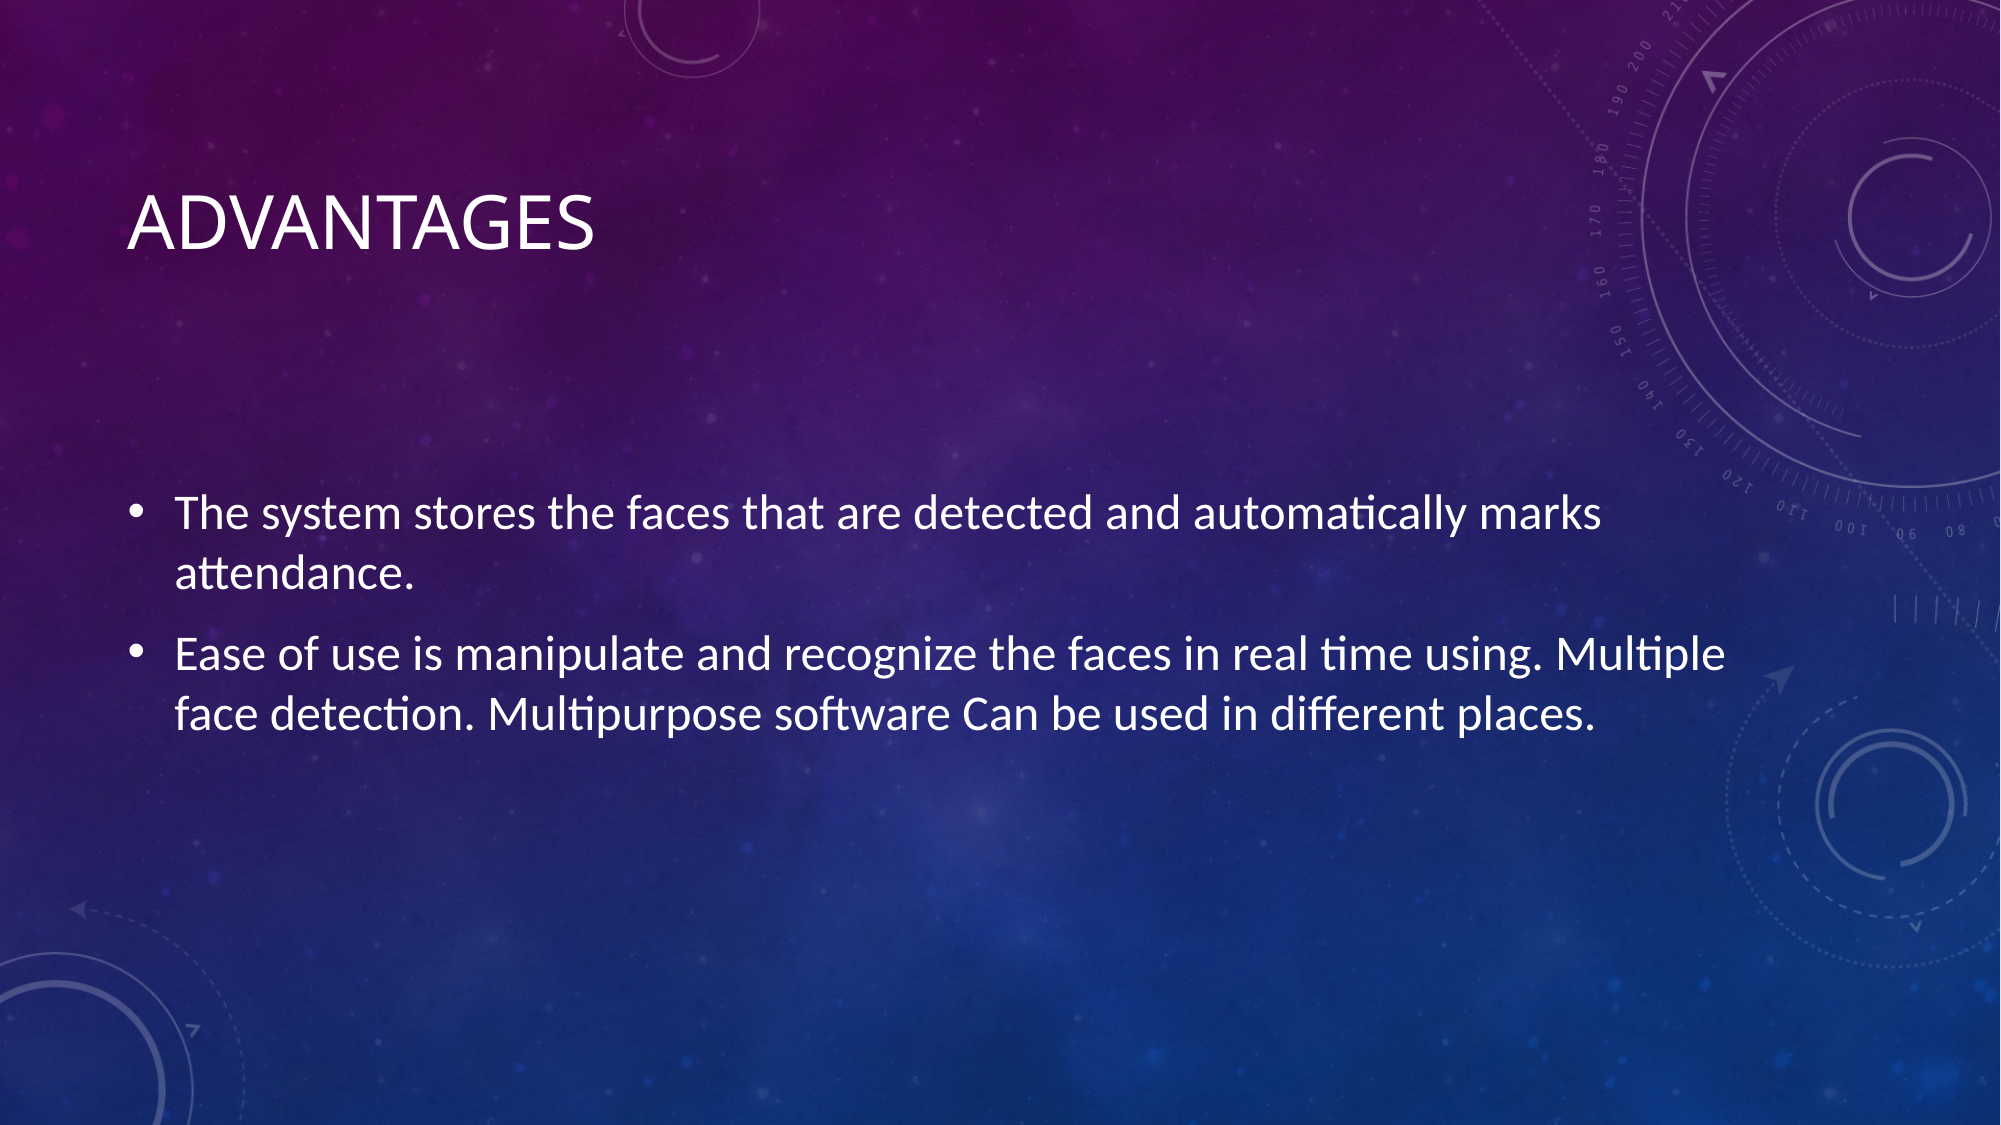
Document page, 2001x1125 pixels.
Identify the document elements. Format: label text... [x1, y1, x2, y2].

title Advantages [112, 99, 1775, 339]
list The system stores the faces that are detected and automatically marks attendance. Ease of use is manipulate and recognize the faces in real time using. Multiple face detection. Multipurpose software Can be used in different places. [112, 351, 1775, 950]
picture [0, 0, 2001, 1125]
